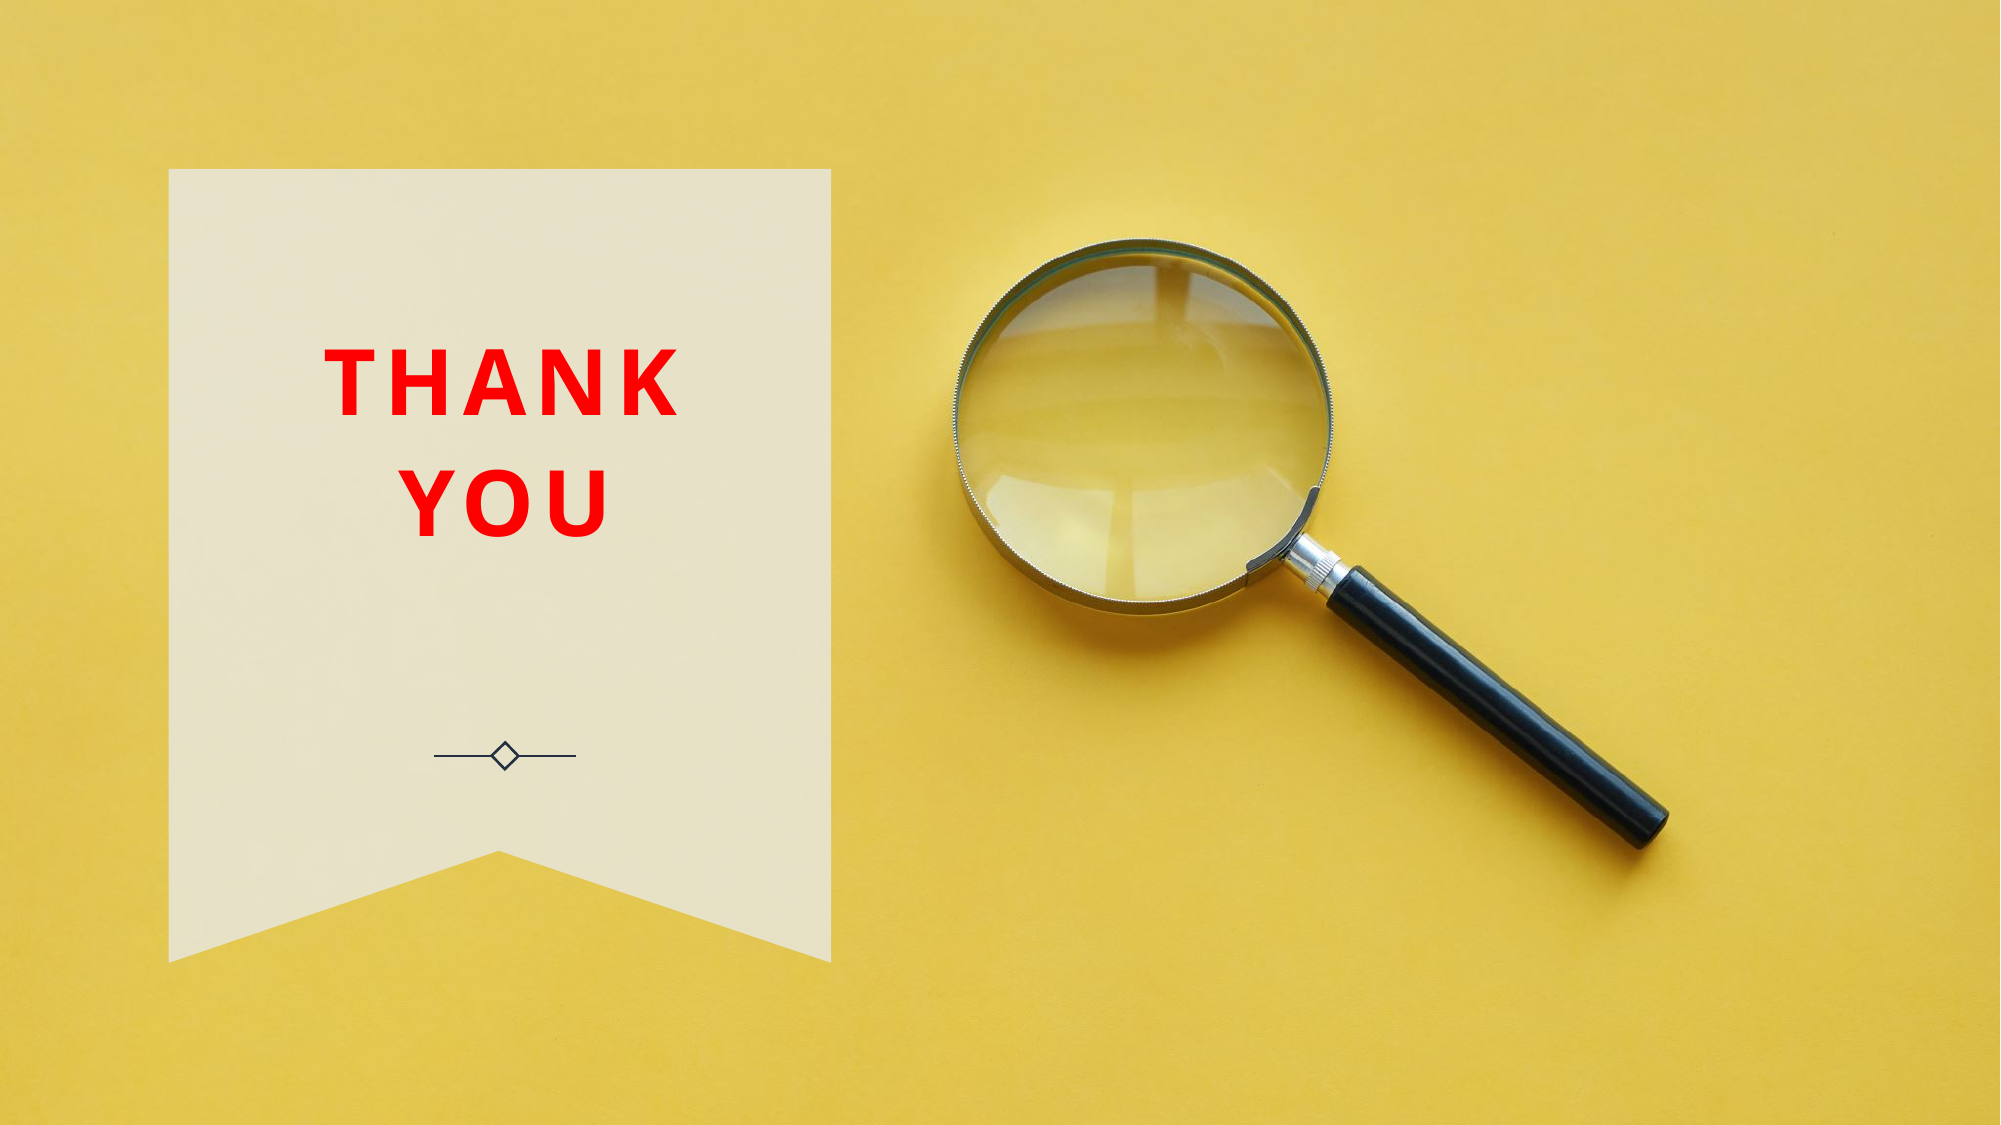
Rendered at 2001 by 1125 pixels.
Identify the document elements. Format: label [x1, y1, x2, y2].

picture [0, 0, 2000, 1125]
text_box [433, 746, 577, 766]
